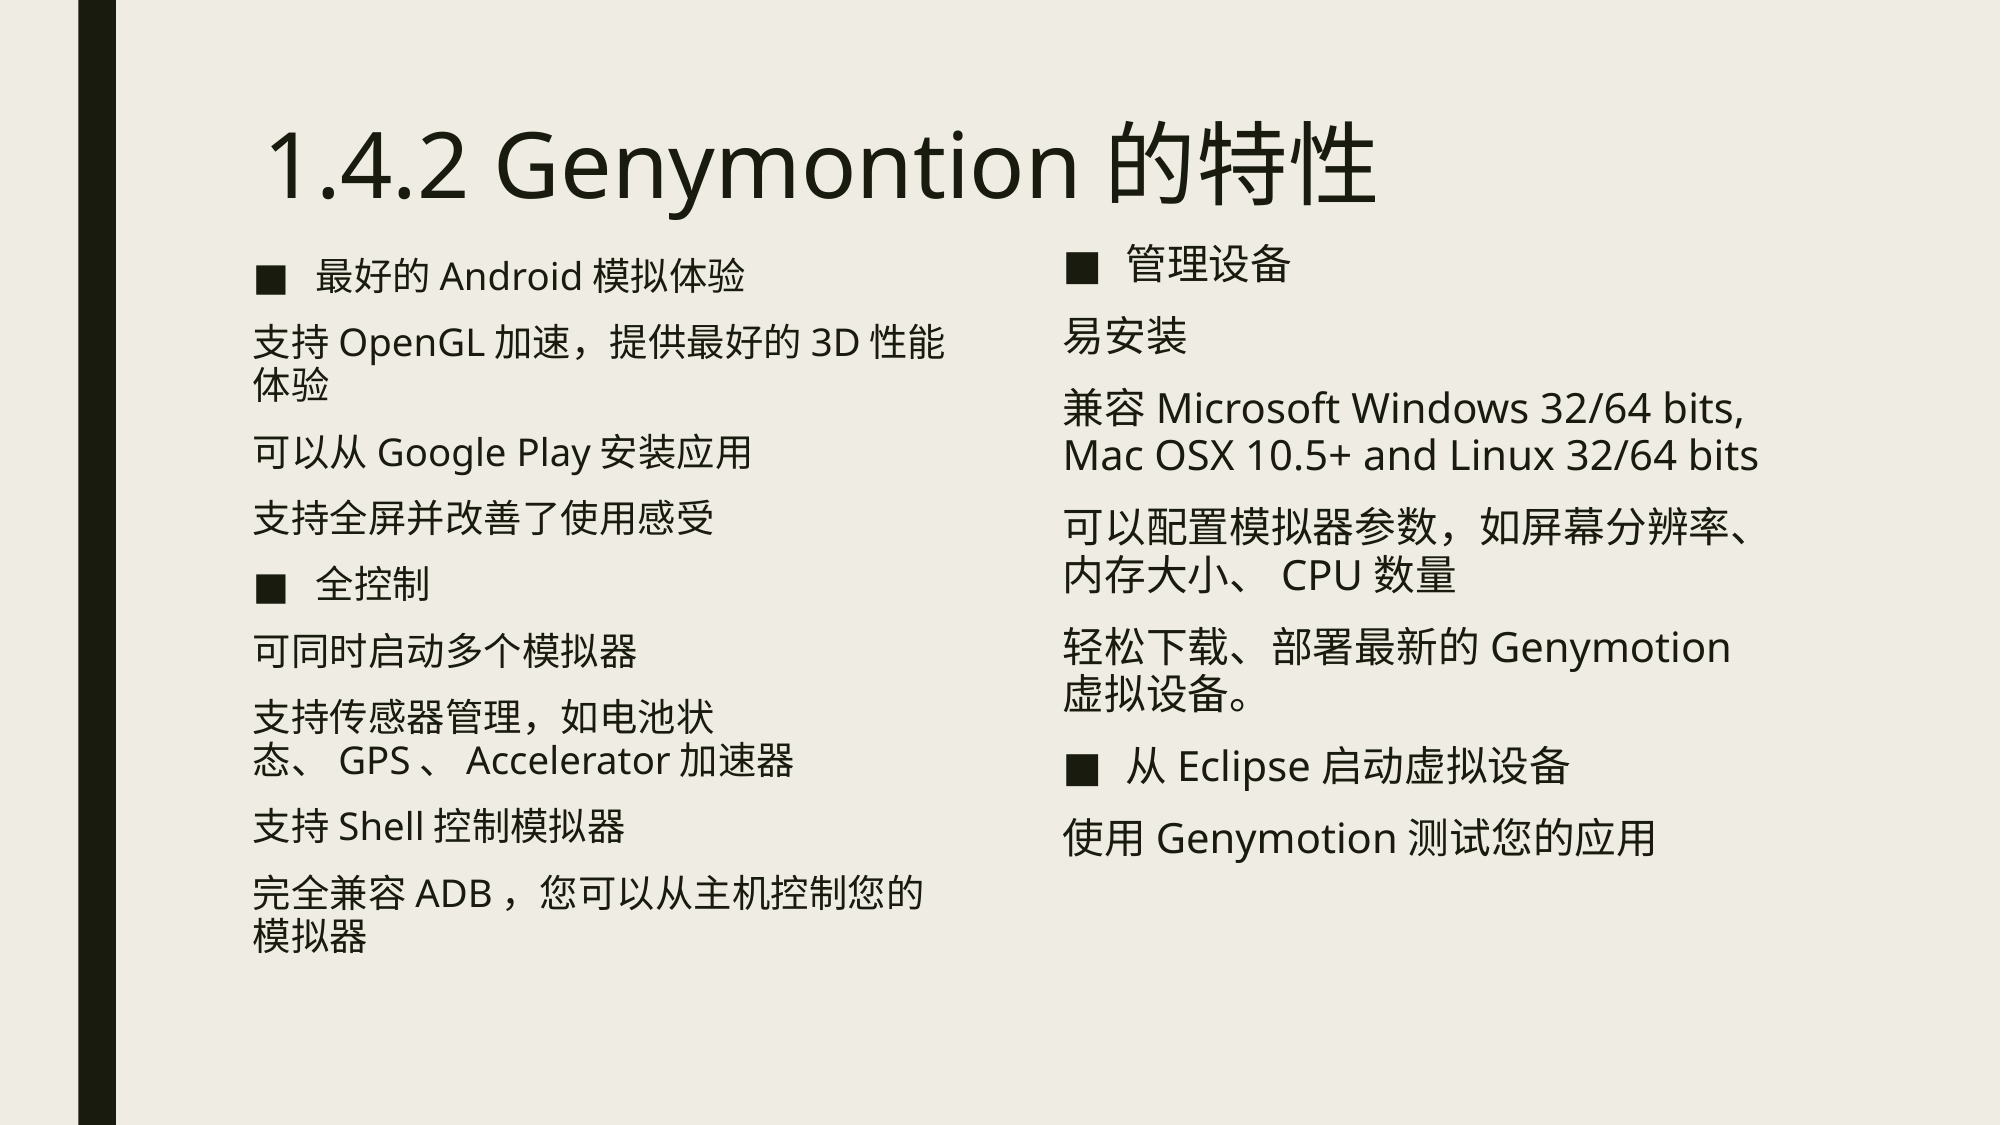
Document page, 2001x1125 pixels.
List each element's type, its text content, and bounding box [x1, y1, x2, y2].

text_box 管理设备 易安装 兼容Microsoft Windows 32/64 bits, Mac OSX 10.5+ and Linux 32/64 bits 可以配置模拟器参数，如屏幕分辨率、内存大小、CPU数量 轻松下载、部署最新的Genymotion虚拟设备。 从Eclipse启动虚拟设备 使用Genymotion测试您的应用 [1047, 234, 1782, 954]
title 1.4.2 Genymontion的特性 [225, 112, 1800, 357]
list 最好的Android模拟体验 支持OpenGL加速，提供最好的3D性能体验 可以从Google Play安装应用 支持全屏并改善了使用感受 全控制 可同时启动多个模拟器 支持传感器管理，如电池状态、GPS、Accelerator加速器 支持Shell控制模拟器 完全兼容ADB，您可以从主机控制您的模拟器 [237, 248, 973, 968]
